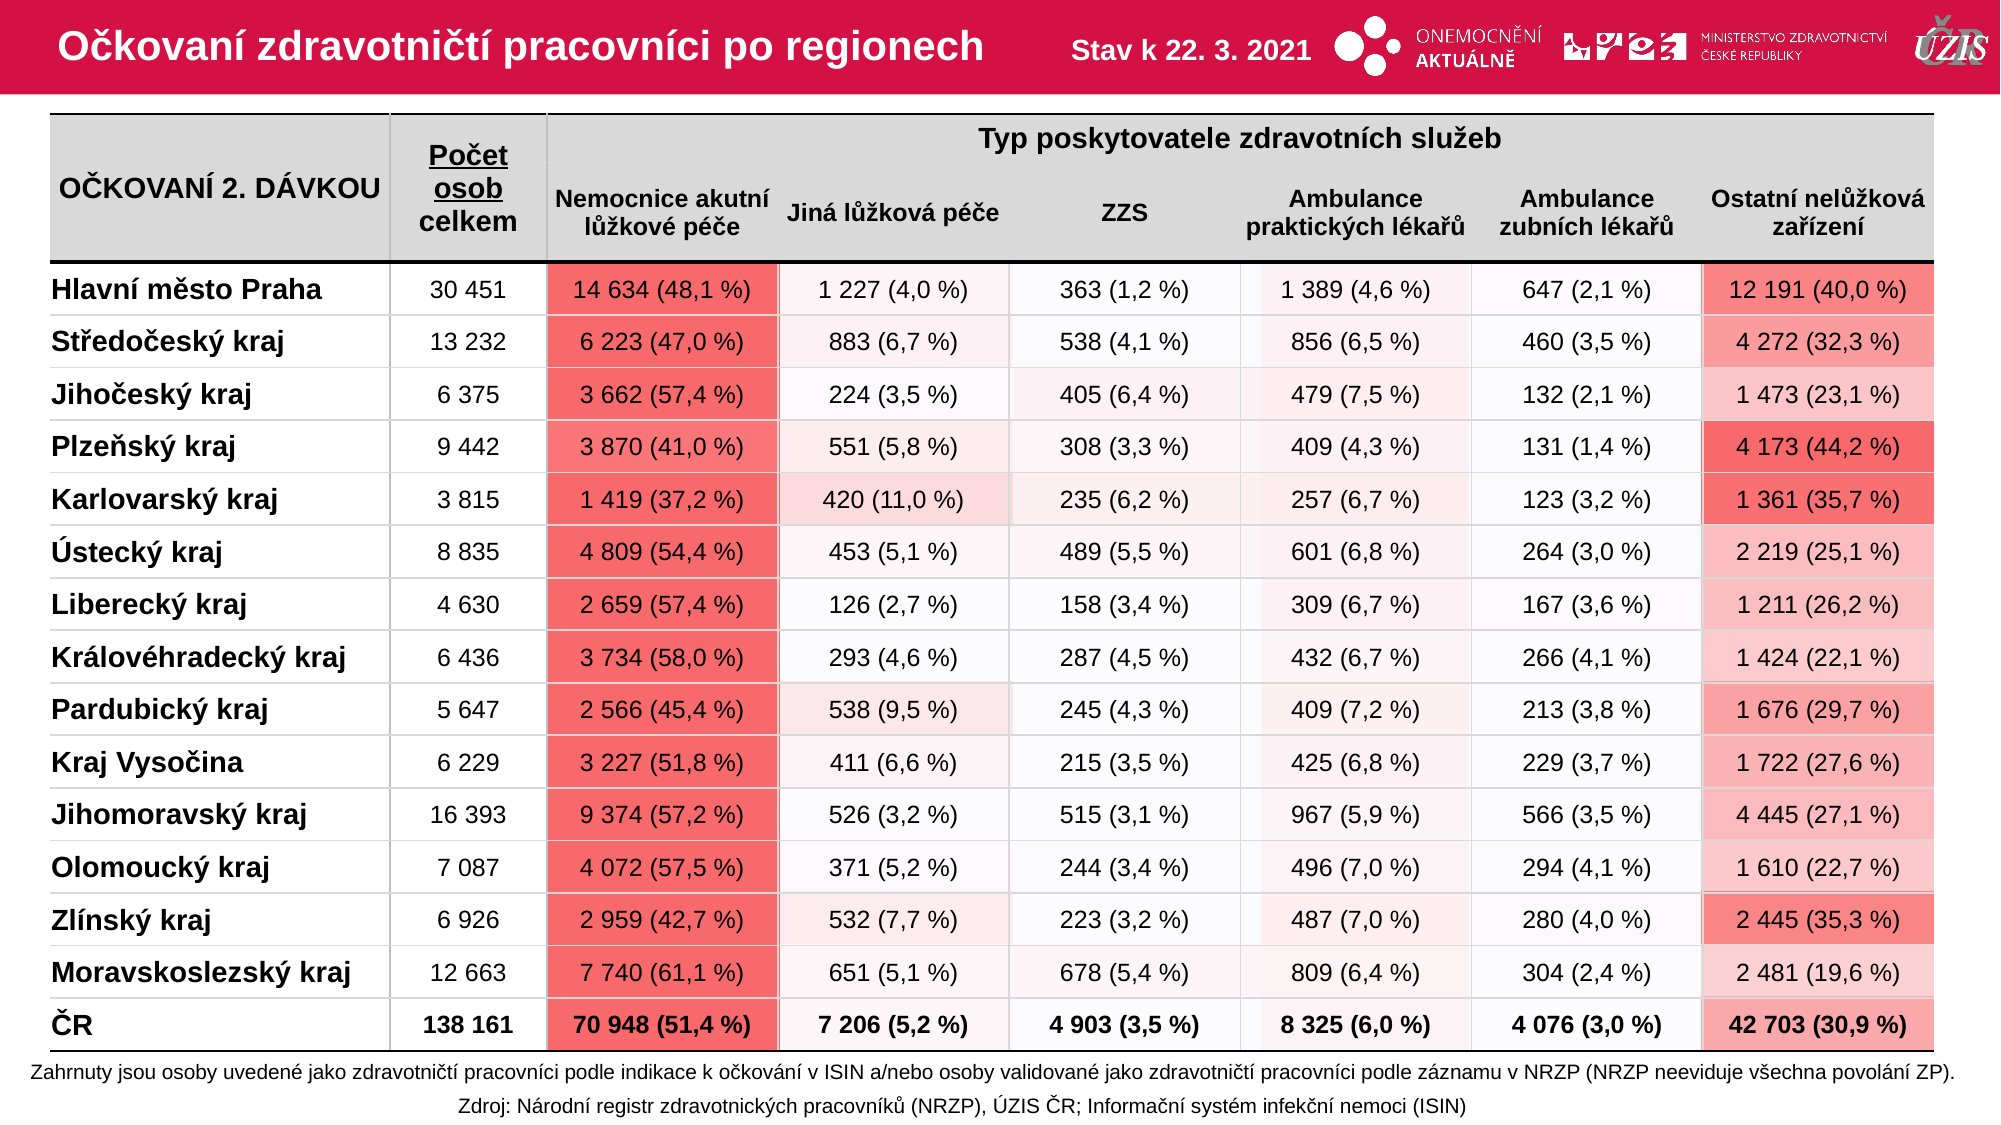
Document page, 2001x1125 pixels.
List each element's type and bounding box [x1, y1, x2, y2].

table_cell [548, 684, 777, 734]
table_cell [1010, 421, 1240, 472]
table_cell [1010, 841, 1240, 892]
table_cell [548, 316, 777, 367]
table_cell [548, 163, 777, 260]
table_cell [50, 316, 389, 367]
table_cell [391, 264, 546, 314]
table_cell [1010, 163, 1240, 260]
table_cell [50, 999, 389, 1050]
table_cell [50, 946, 389, 997]
table_cell [779, 841, 1008, 892]
table_cell [50, 631, 389, 682]
table_cell [1472, 421, 1702, 472]
table_cell [1010, 264, 1240, 314]
table_cell [1704, 841, 1934, 892]
table_cell [50, 894, 389, 945]
table_cell [391, 841, 546, 892]
table_cell [50, 789, 389, 840]
table_cell [779, 999, 1008, 1050]
table_cell [1472, 946, 1702, 997]
table_cell [1472, 316, 1702, 367]
picture [1563, 31, 1888, 60]
table_cell [391, 473, 546, 524]
table_cell [779, 163, 1008, 260]
table_cell [1010, 684, 1240, 734]
table_header [50, 115, 389, 260]
table_cell [1241, 841, 1471, 892]
table_cell [1241, 999, 1471, 1050]
text_box [1056, 23, 1340, 74]
table_cell [391, 526, 546, 577]
table_cell [779, 316, 1008, 367]
table_cell [1704, 736, 1934, 787]
table_cell [779, 526, 1008, 577]
table_cell [548, 999, 777, 1050]
table_cell [50, 841, 389, 892]
table_cell [1704, 526, 1934, 577]
table_cell [1241, 631, 1471, 682]
table_cell [1704, 579, 1934, 629]
table_cell [548, 736, 777, 787]
picture [1915, 15, 1989, 66]
table_cell [1010, 894, 1240, 945]
table_cell [548, 894, 777, 945]
table_cell [1704, 684, 1934, 734]
table_cell [391, 789, 546, 840]
table_cell [1472, 526, 1702, 577]
table_cell [548, 264, 777, 314]
table_cell [548, 579, 777, 629]
table_cell [1241, 163, 1471, 260]
table_cell [1010, 473, 1240, 524]
table_cell [548, 946, 777, 997]
table_cell [1241, 368, 1471, 419]
table_cell [1010, 526, 1240, 577]
table_cell [391, 684, 546, 734]
table_cell [1472, 579, 1702, 629]
table_cell [391, 946, 546, 997]
table_cell [1010, 579, 1240, 629]
table_cell [1704, 999, 1934, 1050]
table_cell [779, 421, 1008, 472]
table_cell [50, 473, 389, 524]
table_cell [1704, 421, 1934, 472]
table_cell [1472, 163, 1702, 260]
table_cell [1010, 368, 1240, 419]
table_cell [548, 841, 777, 892]
table_cell [548, 368, 777, 419]
table_cell [779, 684, 1008, 734]
table_cell [779, 736, 1008, 787]
table_cell [391, 894, 546, 945]
table_cell [1704, 894, 1934, 945]
table_cell [1472, 841, 1702, 892]
table_cell [1010, 316, 1240, 367]
table_cell [1472, 789, 1702, 840]
table_cell [779, 368, 1008, 419]
table_cell [391, 316, 546, 367]
table_cell [548, 421, 777, 472]
table_cell [1241, 316, 1471, 367]
table_cell [548, 473, 777, 524]
table_cell [779, 789, 1008, 840]
text_box [15, 1051, 1981, 1125]
table_cell [50, 264, 389, 314]
table_cell [1704, 264, 1934, 314]
table_cell [1241, 421, 1471, 472]
table_cell [1241, 526, 1471, 577]
table_cell [50, 526, 389, 577]
table_cell [1241, 946, 1471, 997]
table_cell [779, 894, 1008, 945]
table_cell [1241, 736, 1471, 787]
table_cell [50, 421, 389, 472]
table_cell [50, 368, 389, 419]
table_cell [1472, 473, 1702, 524]
table_cell [1241, 579, 1471, 629]
title [42, 0, 1262, 95]
table_cell [1472, 264, 1702, 314]
table_cell [50, 736, 389, 787]
table_cell [1704, 473, 1934, 524]
table_cell [1010, 631, 1240, 682]
table_cell [391, 421, 546, 472]
table_cell [1704, 368, 1934, 419]
table_cell [50, 684, 389, 734]
table_cell [1010, 736, 1240, 787]
table_cell [1704, 163, 1934, 260]
table_cell [1472, 368, 1702, 419]
table_cell [1472, 631, 1702, 682]
table_cell [391, 368, 546, 419]
table_cell [1241, 264, 1471, 314]
table_cell [1704, 946, 1934, 997]
table_cell [548, 631, 777, 682]
table_cell [1241, 789, 1471, 840]
table_cell [1010, 789, 1240, 840]
table_cell [779, 264, 1008, 314]
table_cell [391, 579, 546, 629]
table_cell [1704, 316, 1934, 367]
table_cell [1241, 684, 1471, 734]
table_cell [1472, 684, 1702, 734]
table_cell [548, 789, 777, 840]
table_header [548, 115, 1934, 162]
table_cell [779, 579, 1008, 629]
table_cell [391, 999, 546, 1050]
table_cell [1241, 473, 1471, 524]
table_cell [779, 946, 1008, 997]
table_cell [779, 631, 1008, 682]
table_cell [1472, 736, 1702, 787]
table_cell [1704, 631, 1934, 682]
table_cell [1704, 789, 1934, 840]
table_cell [1241, 894, 1471, 945]
table_cell [1472, 999, 1702, 1050]
table_header [391, 115, 546, 260]
table_cell [548, 526, 777, 577]
table_cell [1472, 894, 1702, 945]
table_cell [779, 473, 1008, 524]
table_cell [50, 579, 389, 629]
table_cell [391, 736, 546, 787]
table_cell [1010, 946, 1240, 997]
table_cell [391, 631, 546, 682]
picture [1334, 16, 1542, 76]
table_cell [1010, 999, 1240, 1050]
